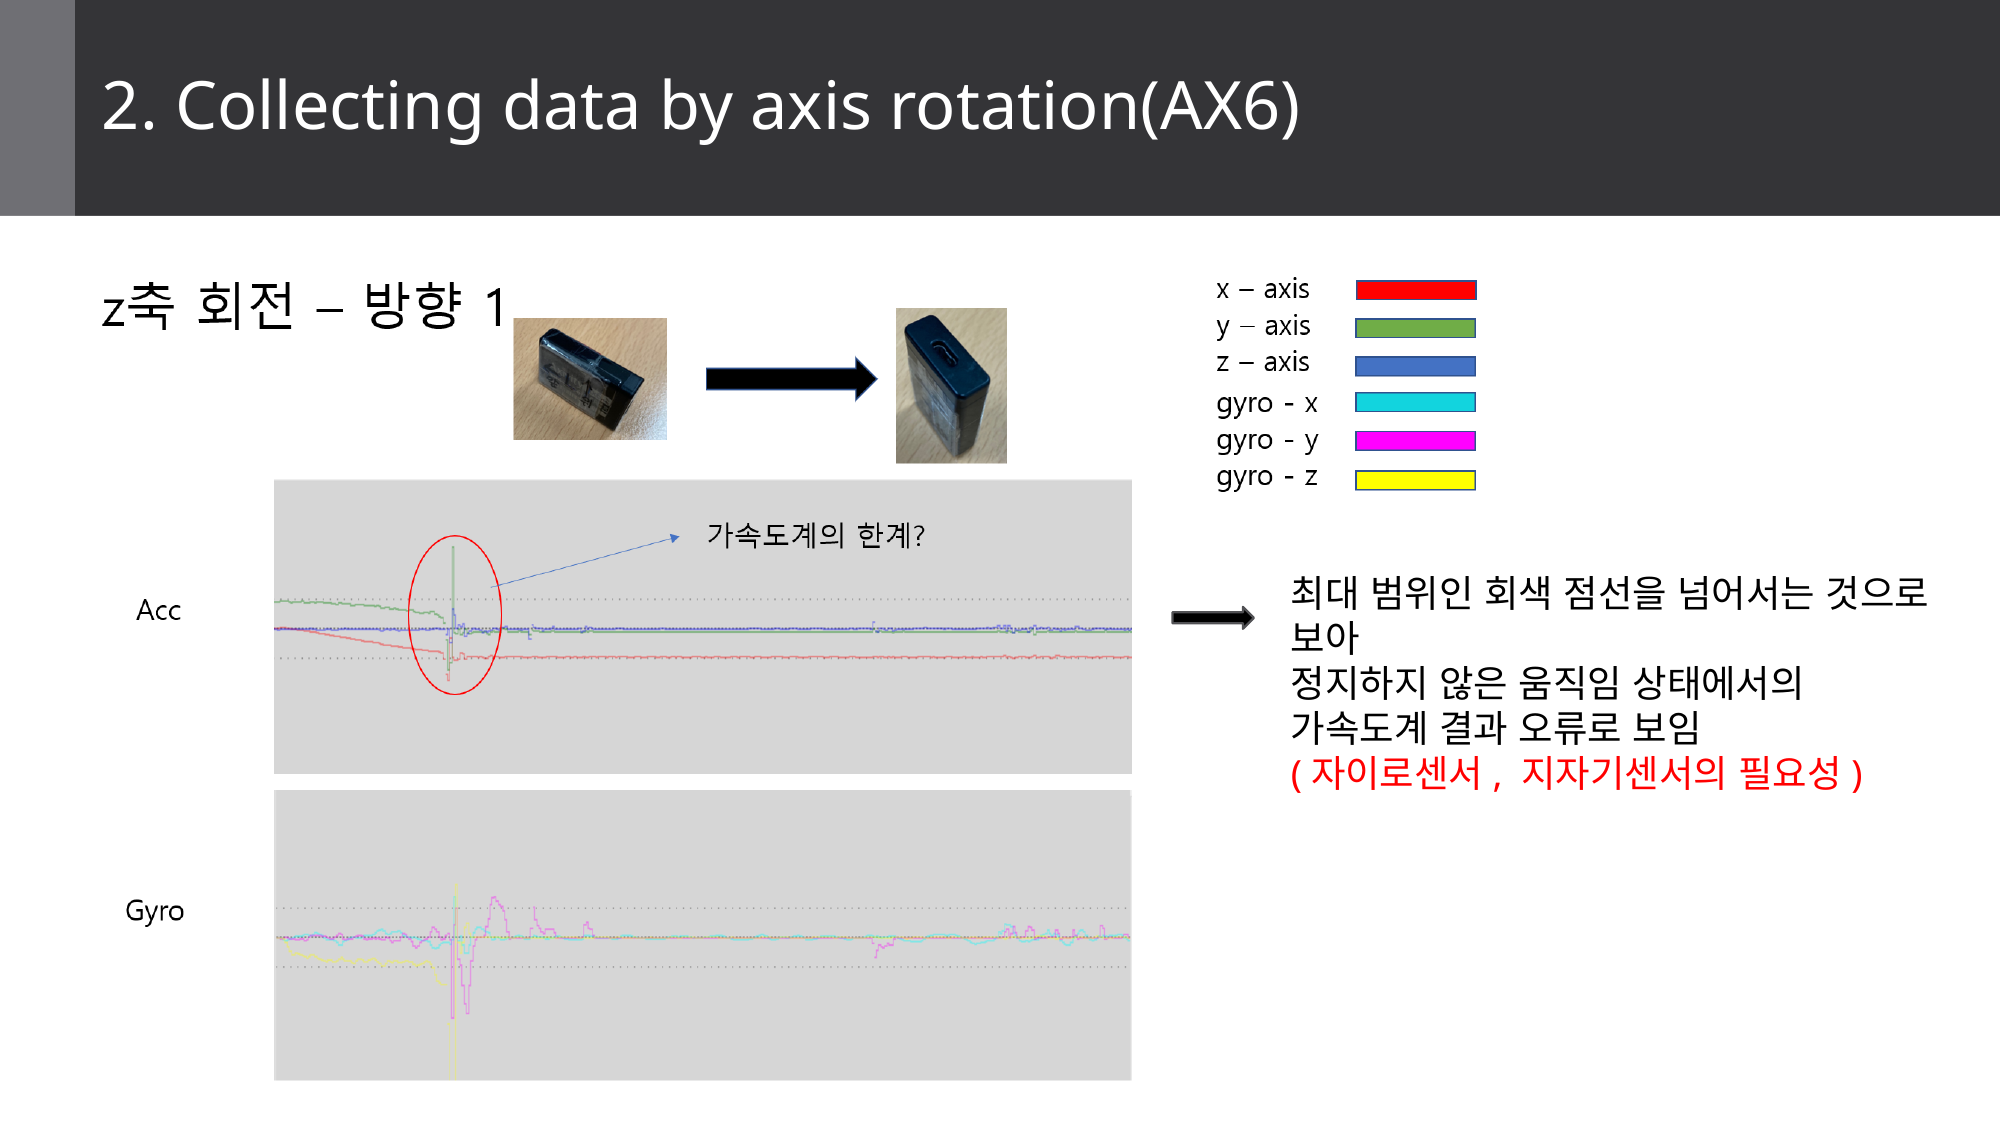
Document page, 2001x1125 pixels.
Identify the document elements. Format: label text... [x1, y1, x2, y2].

text_box [0, 215, 2000, 1125]
picture [86, 259, 1518, 1082]
text_box 최대 범위인 회색 점선을 넘어서는 것으로 보아 정지하지 않은 움직임 상태에서의 가속도계 결과 오류로 보임 (자이로센서, 지자기센서의 필요성) [1524, 562, 1978, 803]
text_box 2. Collecting data by axis rotation(AX6) [87, 55, 1746, 150]
